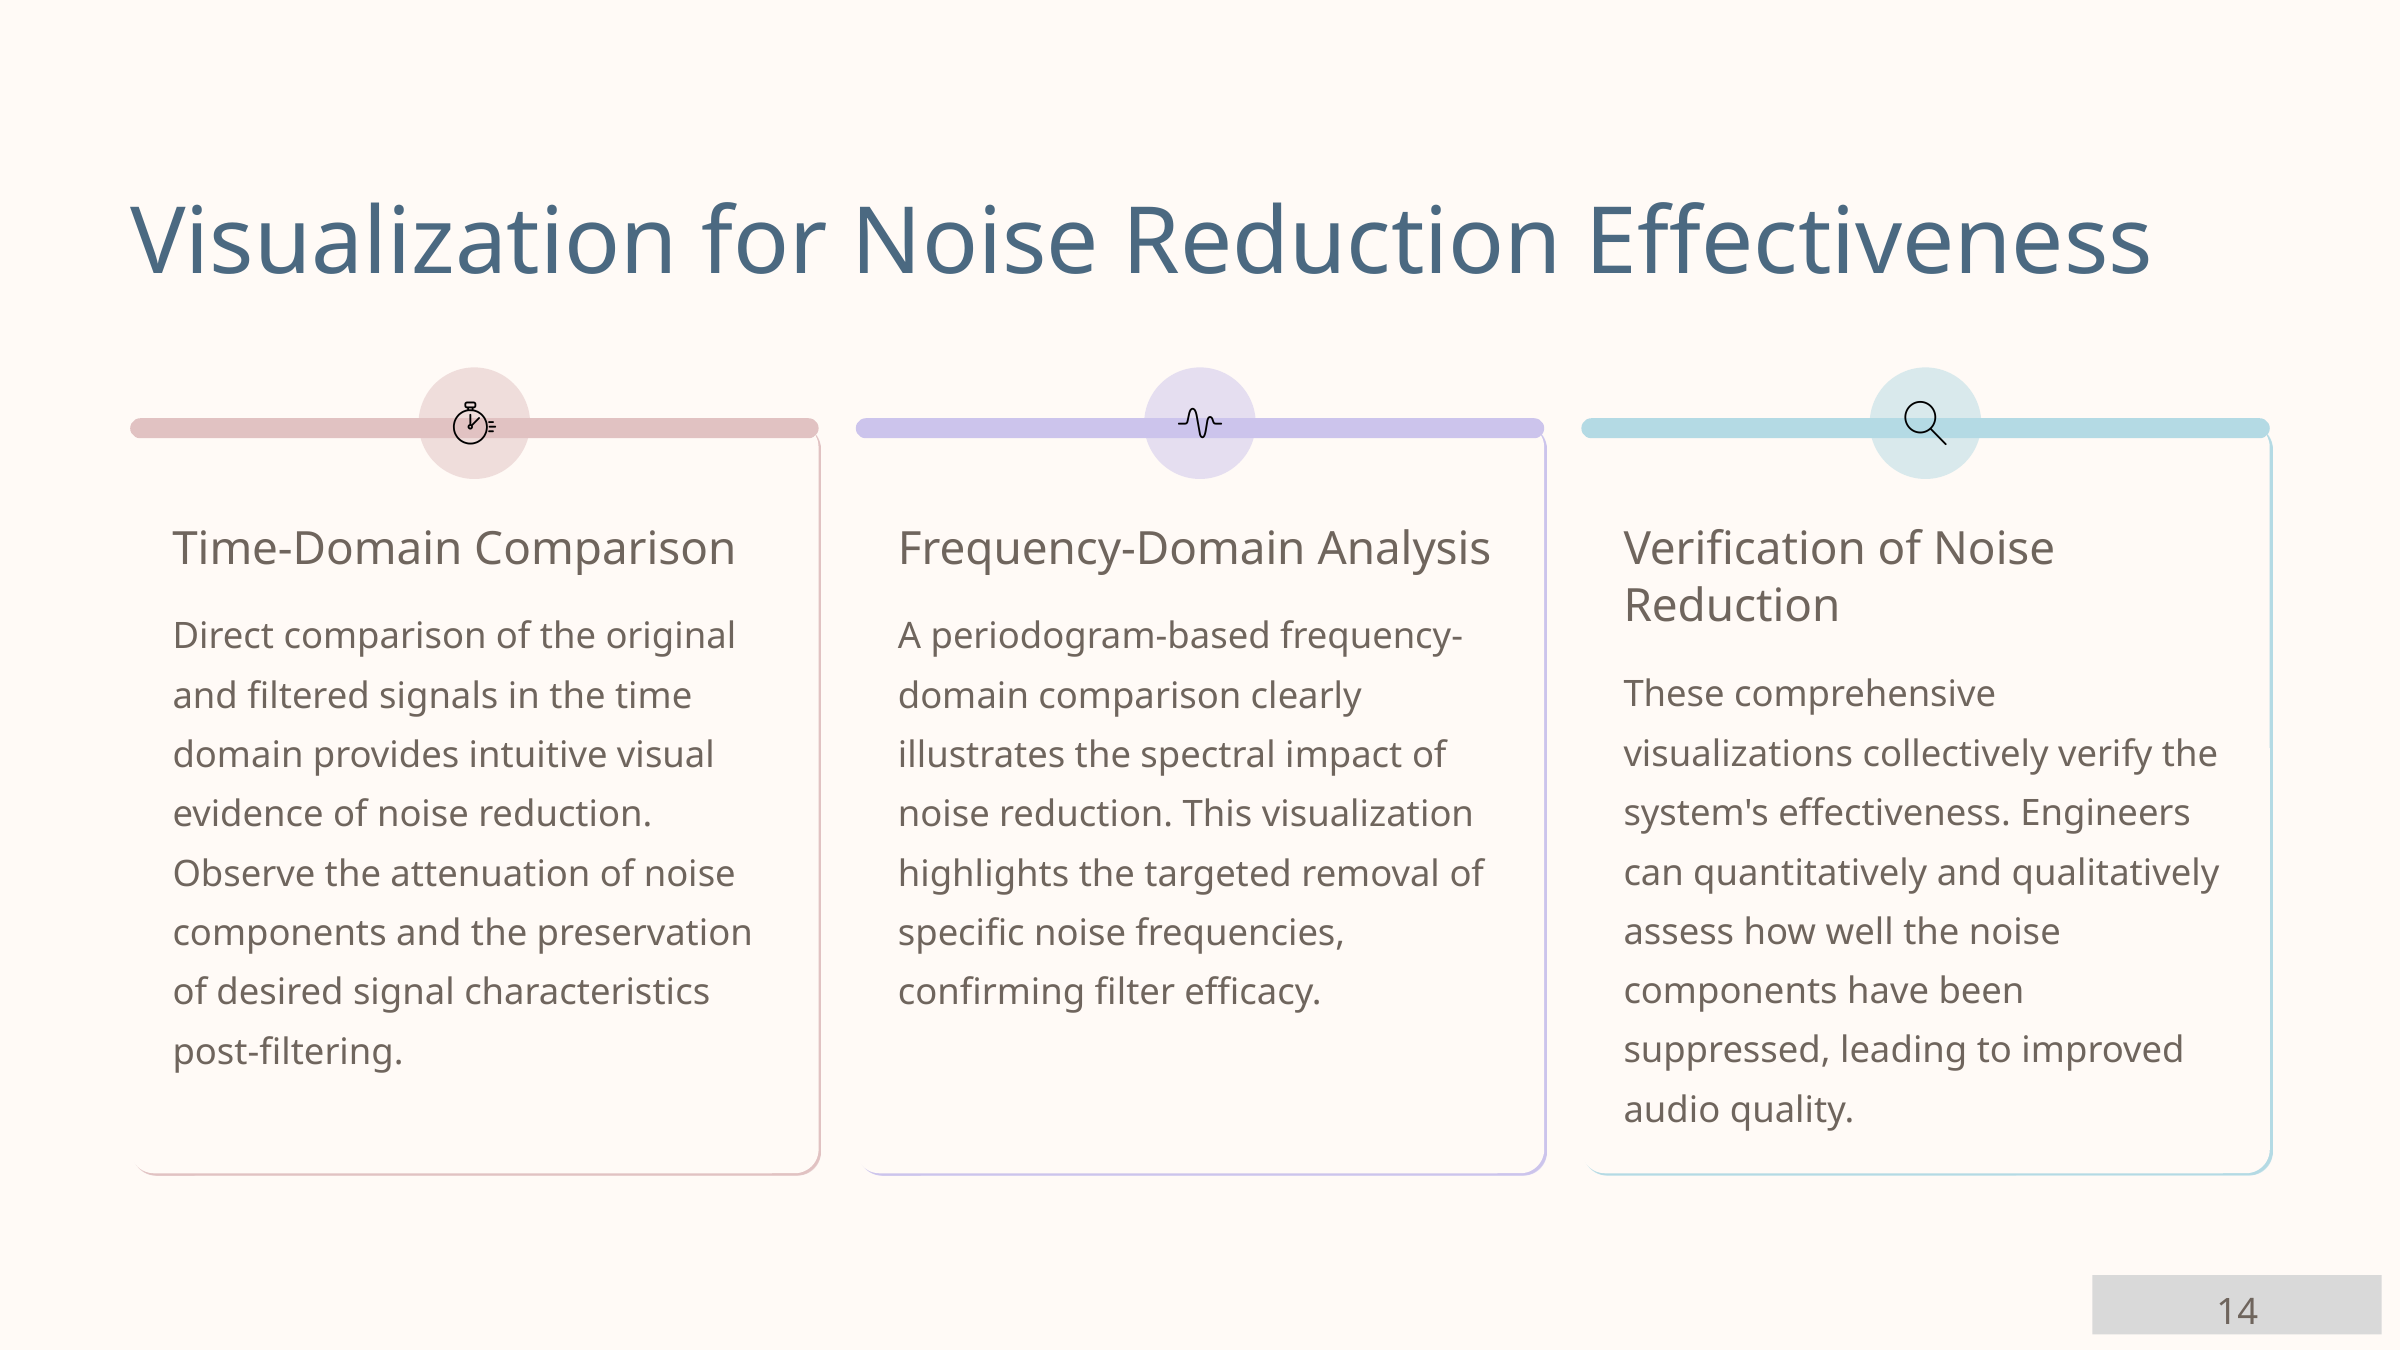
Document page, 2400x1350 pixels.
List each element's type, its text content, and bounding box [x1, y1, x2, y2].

text_box These comprehensive visualizations collectively verify the system's effectiveness. Engineers can quantitatively and qualitatively assess how well the noise components have been suppressed, leading to improved audio quality. [1623, 654, 2228, 1132]
text_box [1980, 418, 2270, 439]
text_box [1581, 436, 2270, 1174]
text_box Time-Domain Comparison [172, 516, 748, 575]
text_box [855, 418, 1146, 439]
picture [2106, 1271, 2389, 1339]
text_box Visualization for Noise Reduction Effectiveness [130, 176, 2120, 293]
text_box [2092, 1275, 2382, 1335]
text_box Direct comparison of the original and filtered signals in the time domain provides intuitive visual evidence of noise reduction. Observe the attenuation of noise components and the preservation of desired signal characteristics post-filtering. [172, 596, 777, 1073]
text_box [130, 418, 420, 439]
text_box 14 [2216, 1272, 2242, 1332]
text_box [855, 436, 1545, 1174]
text_box [529, 418, 819, 439]
text_box [130, 436, 819, 1174]
text_box Verification of Noise Reduction [1623, 516, 2228, 633]
picture [1177, 400, 1223, 446]
text_box [418, 367, 531, 479]
text_box [1581, 418, 1871, 439]
text_box A periodogram-based frequency-domain comparison clearly illustrates the spectral impact of noise reduction. This visualization highlights the targeted removal of specific noise frequencies, confirming filter efficacy. [897, 596, 1502, 1014]
text_box Frequency-Domain Analysis [897, 516, 1499, 575]
picture [1903, 400, 1948, 446]
text_box [1144, 367, 1256, 479]
picture [451, 400, 497, 446]
text_box [1869, 367, 1982, 479]
text_box [1254, 418, 1545, 439]
